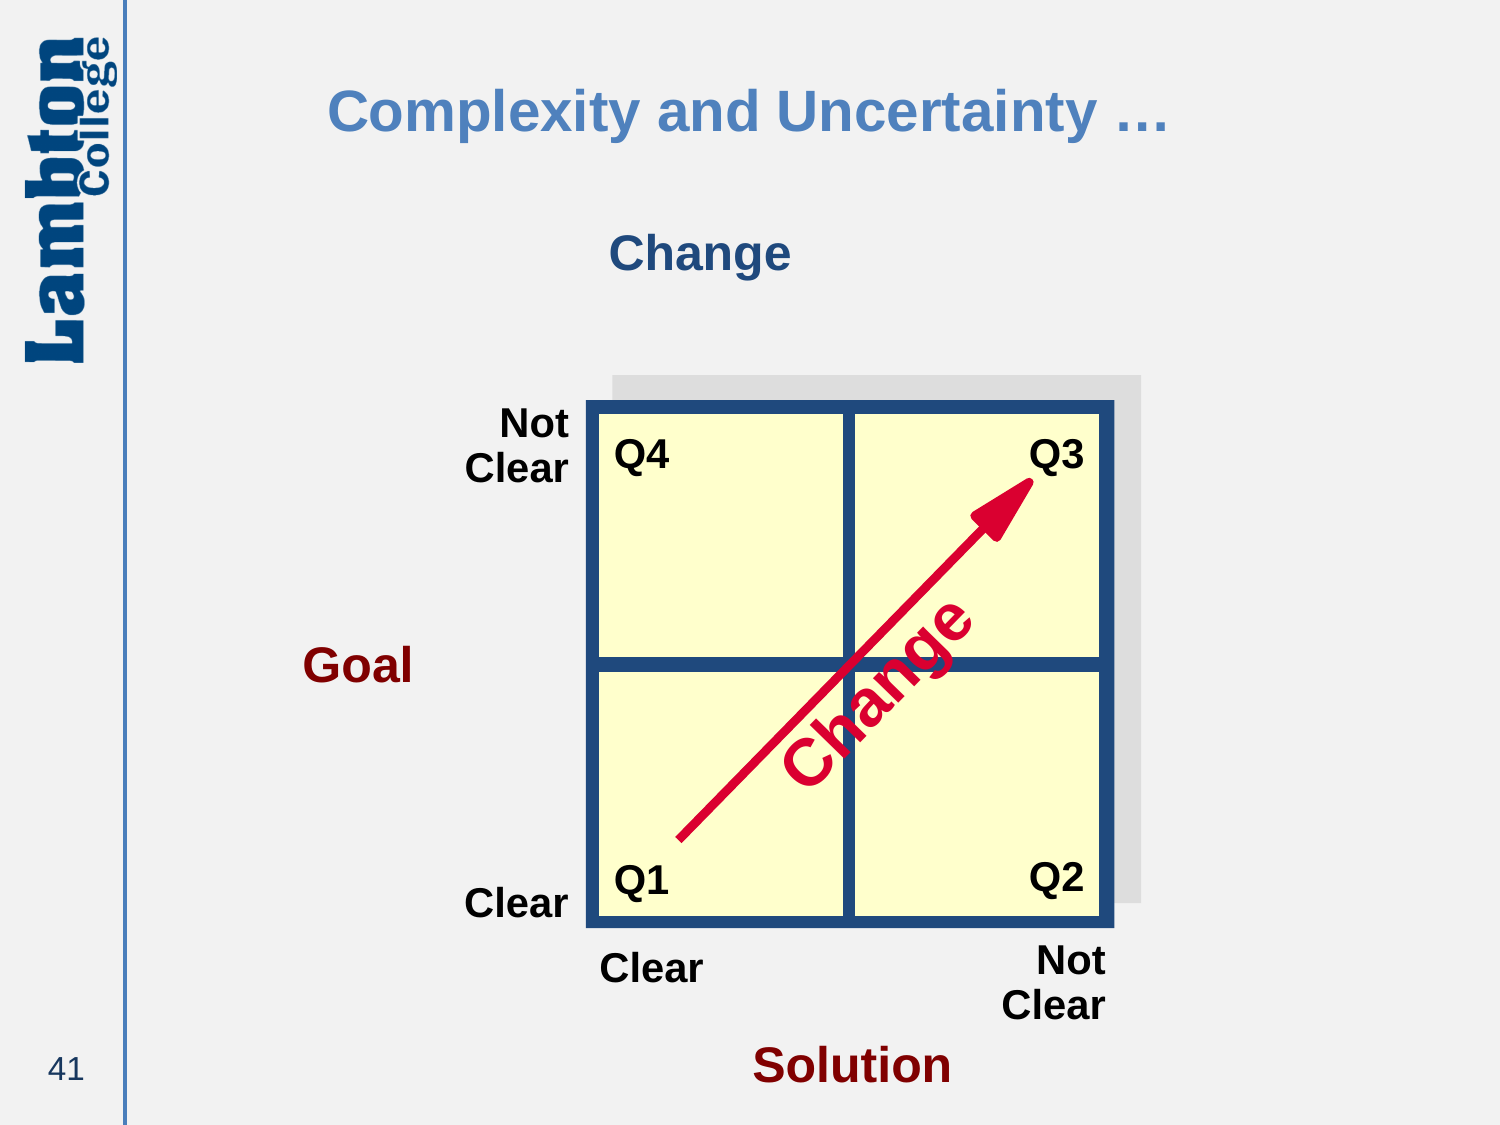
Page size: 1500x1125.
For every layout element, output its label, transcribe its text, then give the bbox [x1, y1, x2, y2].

picture [25, 38, 116, 65]
text_box Change [137, 212, 1263, 288]
text_box Not Clear [986, 931, 1121, 1036]
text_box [585, 399, 1115, 929]
text_box Complexity and Uncertainty … [0, 65, 1500, 150]
picture [25, 150, 116, 362]
text_box Goal [287, 624, 429, 700]
slide_number 41 [24, 1037, 100, 1098]
text_box Clear [427, 868, 581, 933]
text_box Solution [737, 1024, 968, 1100]
text_box [612, 375, 1142, 904]
text_box Clear [584, 936, 719, 999]
text_box Not Clear [437, 393, 584, 499]
